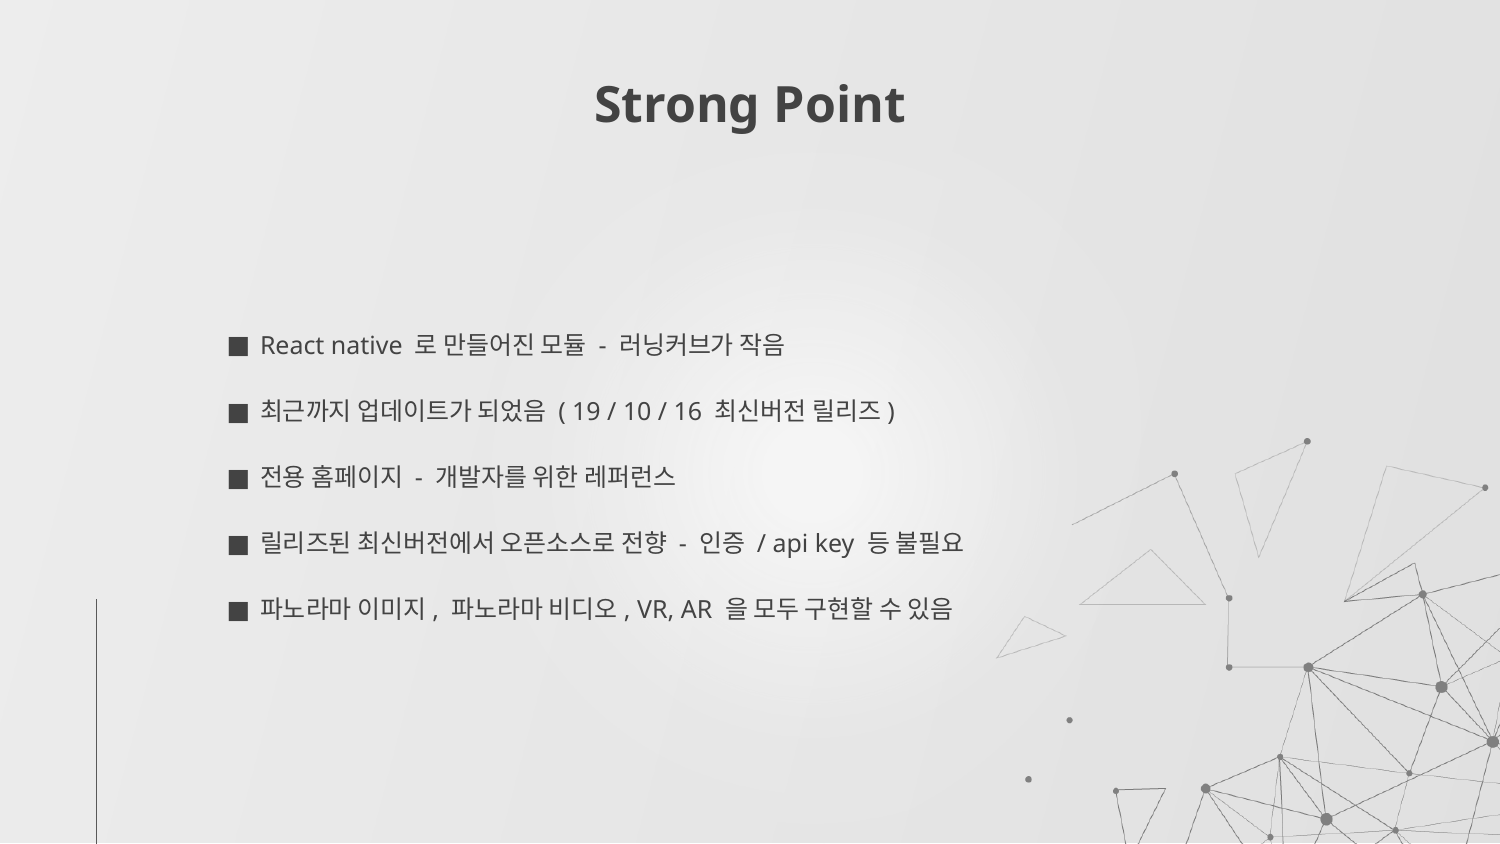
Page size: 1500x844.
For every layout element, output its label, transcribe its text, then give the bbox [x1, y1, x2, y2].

title Strong Point [322, 57, 1178, 214]
text_box React native 로 만들어진 모듈 - 러닝커브가 작음 최근까지 업데이트가 되었음 ( 19 / 10 / 16 최신버전 릴리즈) 전용 홈페이지 - 개발자를 위한 레퍼런스 릴리즈된 최신버전에서 오픈소스로 전향 - 인증 / api key 등 불필요 파노라마 이미지, 파노라마 비디오, VR, AR 을 모두 구현할 수 있음 [205, 224, 1077, 699]
picture [0, 0, 1500, 844]
